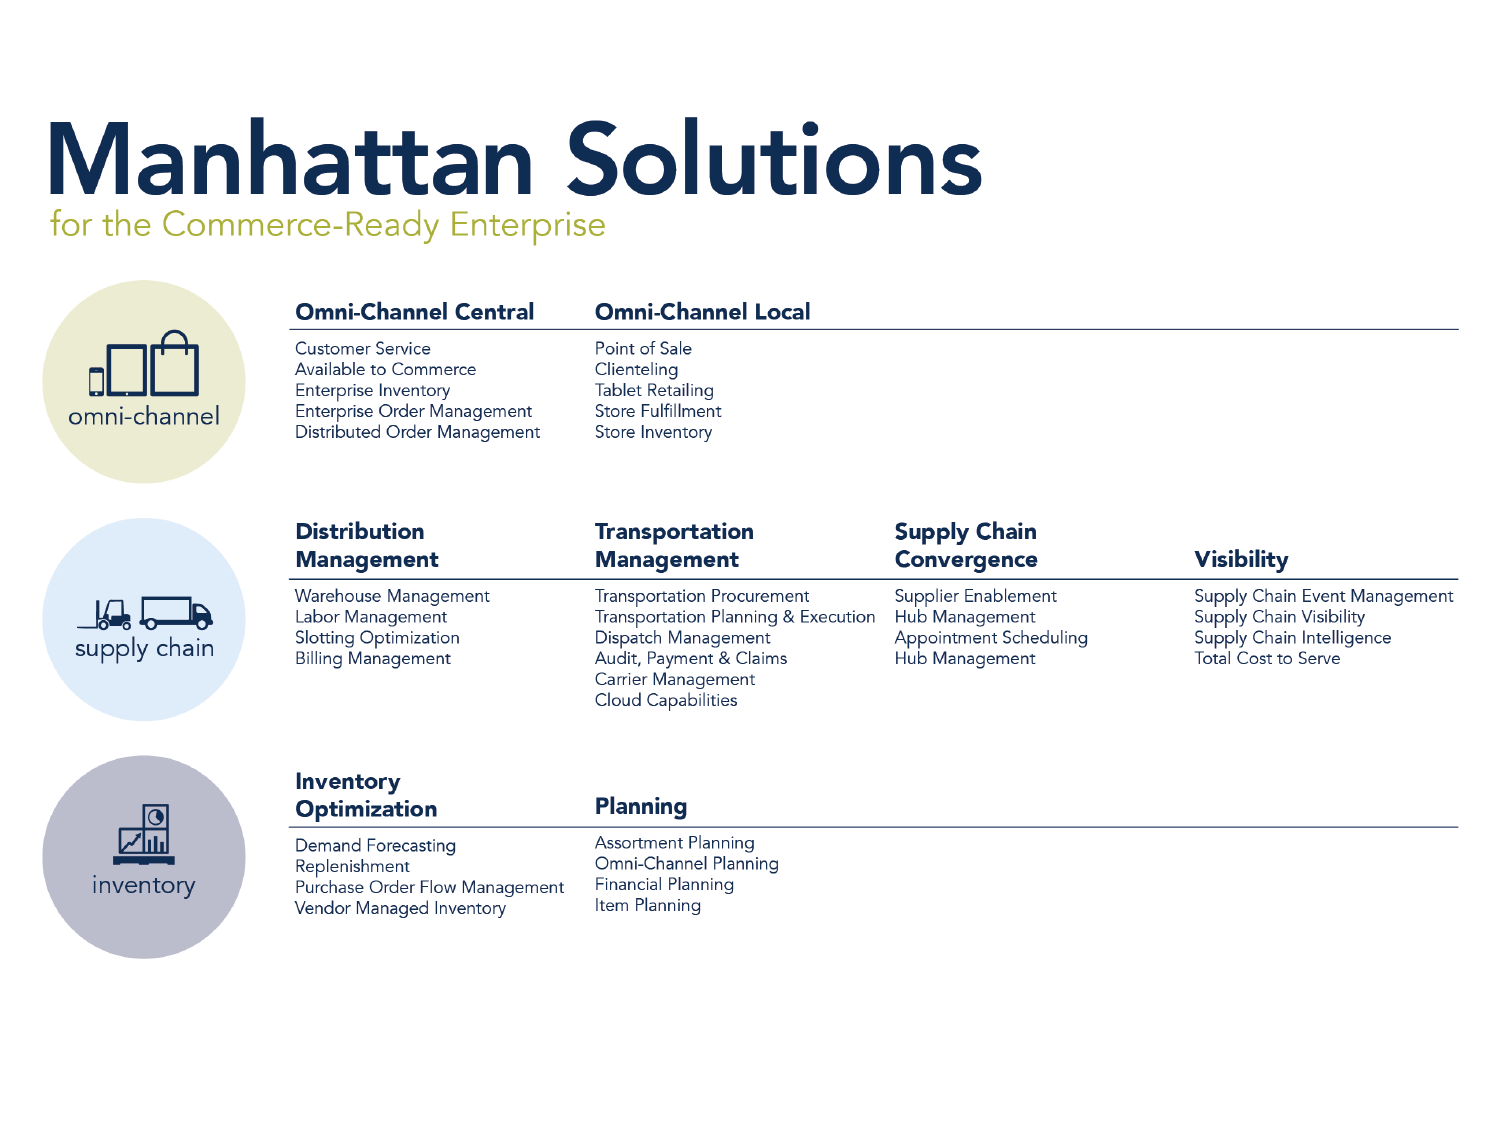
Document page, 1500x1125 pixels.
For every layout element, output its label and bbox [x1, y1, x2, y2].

picture [20, 98, 1483, 978]
